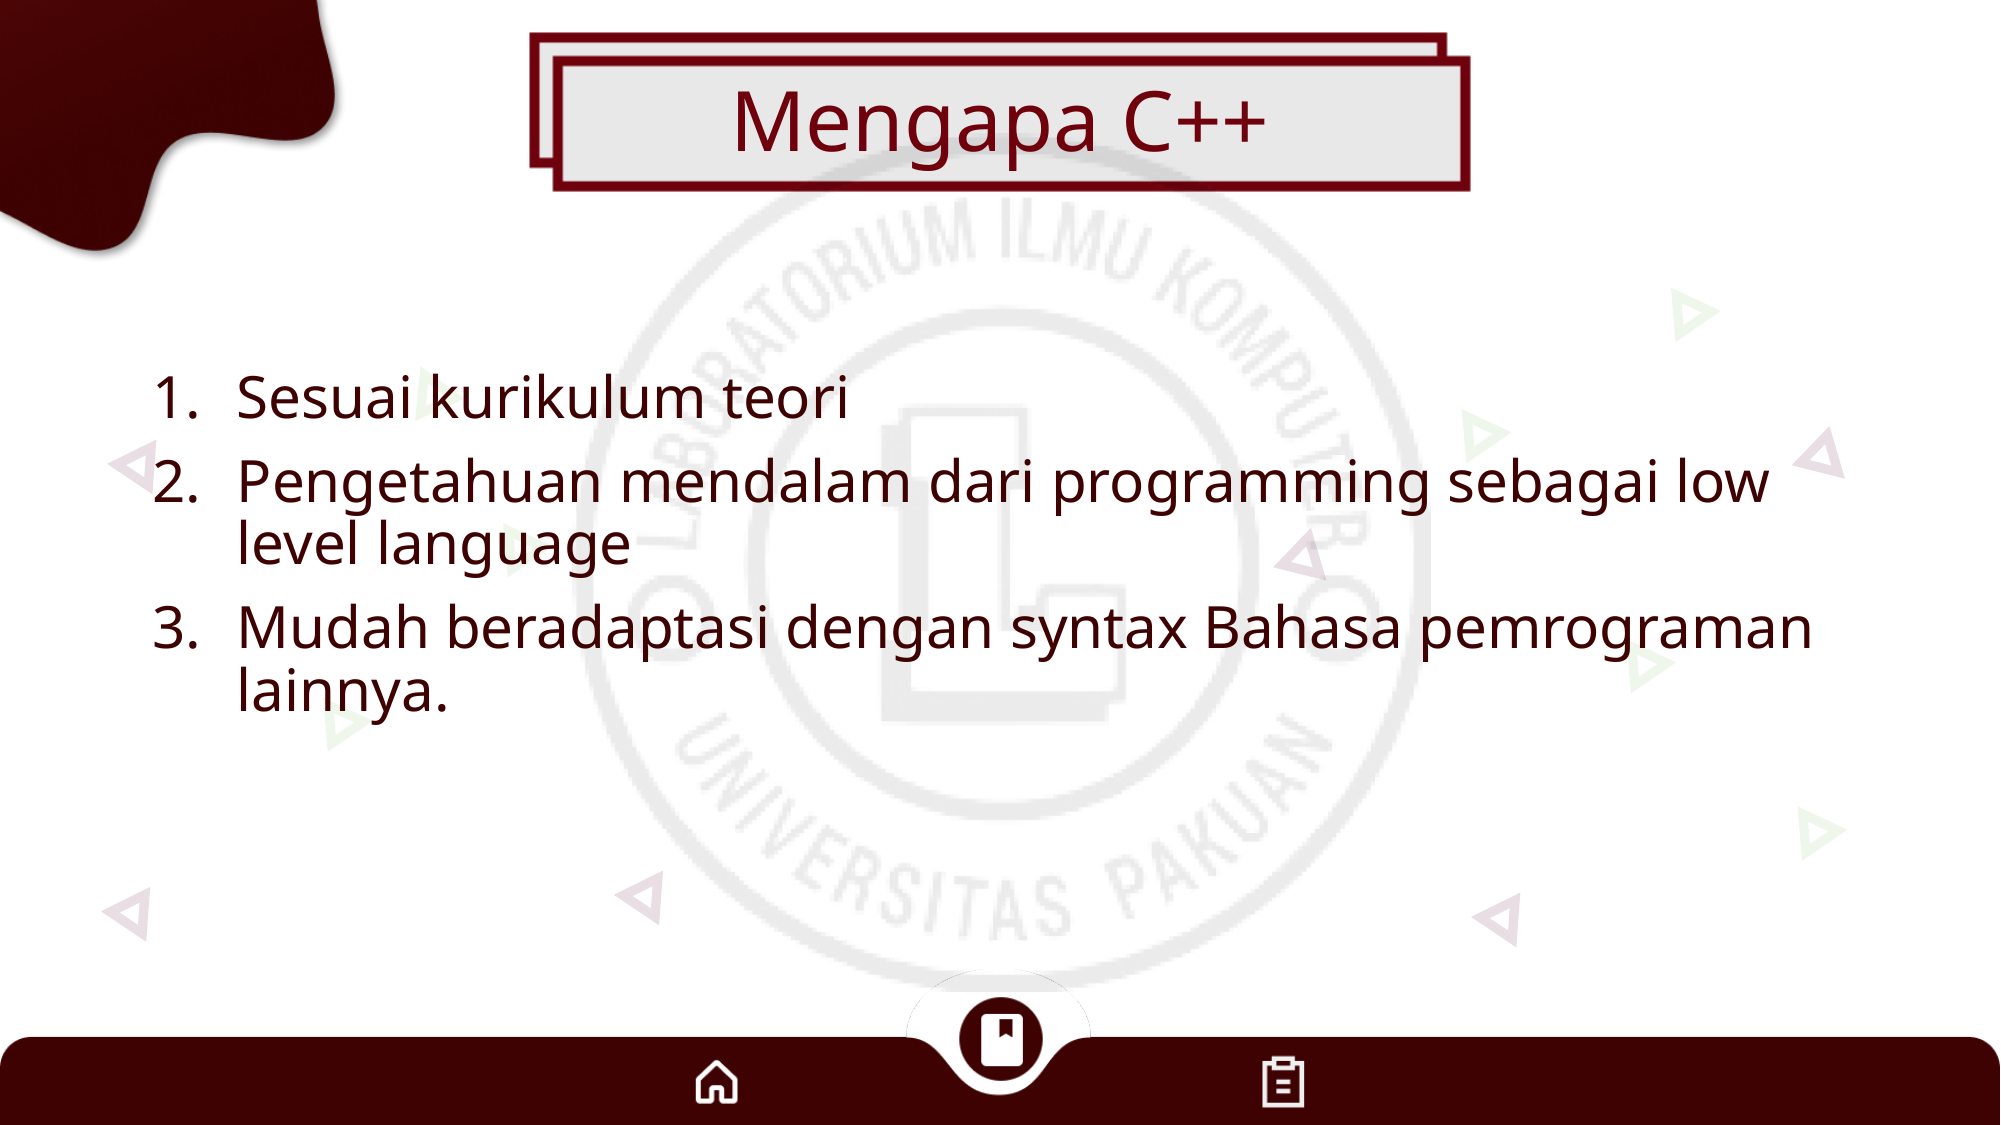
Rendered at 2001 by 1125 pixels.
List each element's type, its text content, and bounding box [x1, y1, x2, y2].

picture [0, 0, 1471, 402]
picture [0, 968, 2000, 1125]
title Mengapa C++ [435, 47, 1565, 177]
list Sesuai kurikulum teori Pengetahuan mendalam dari programming sebagai low level language Mudah beradaptasi dengan syntax Bahasa pemrograman lainnya. [137, 360, 1887, 992]
